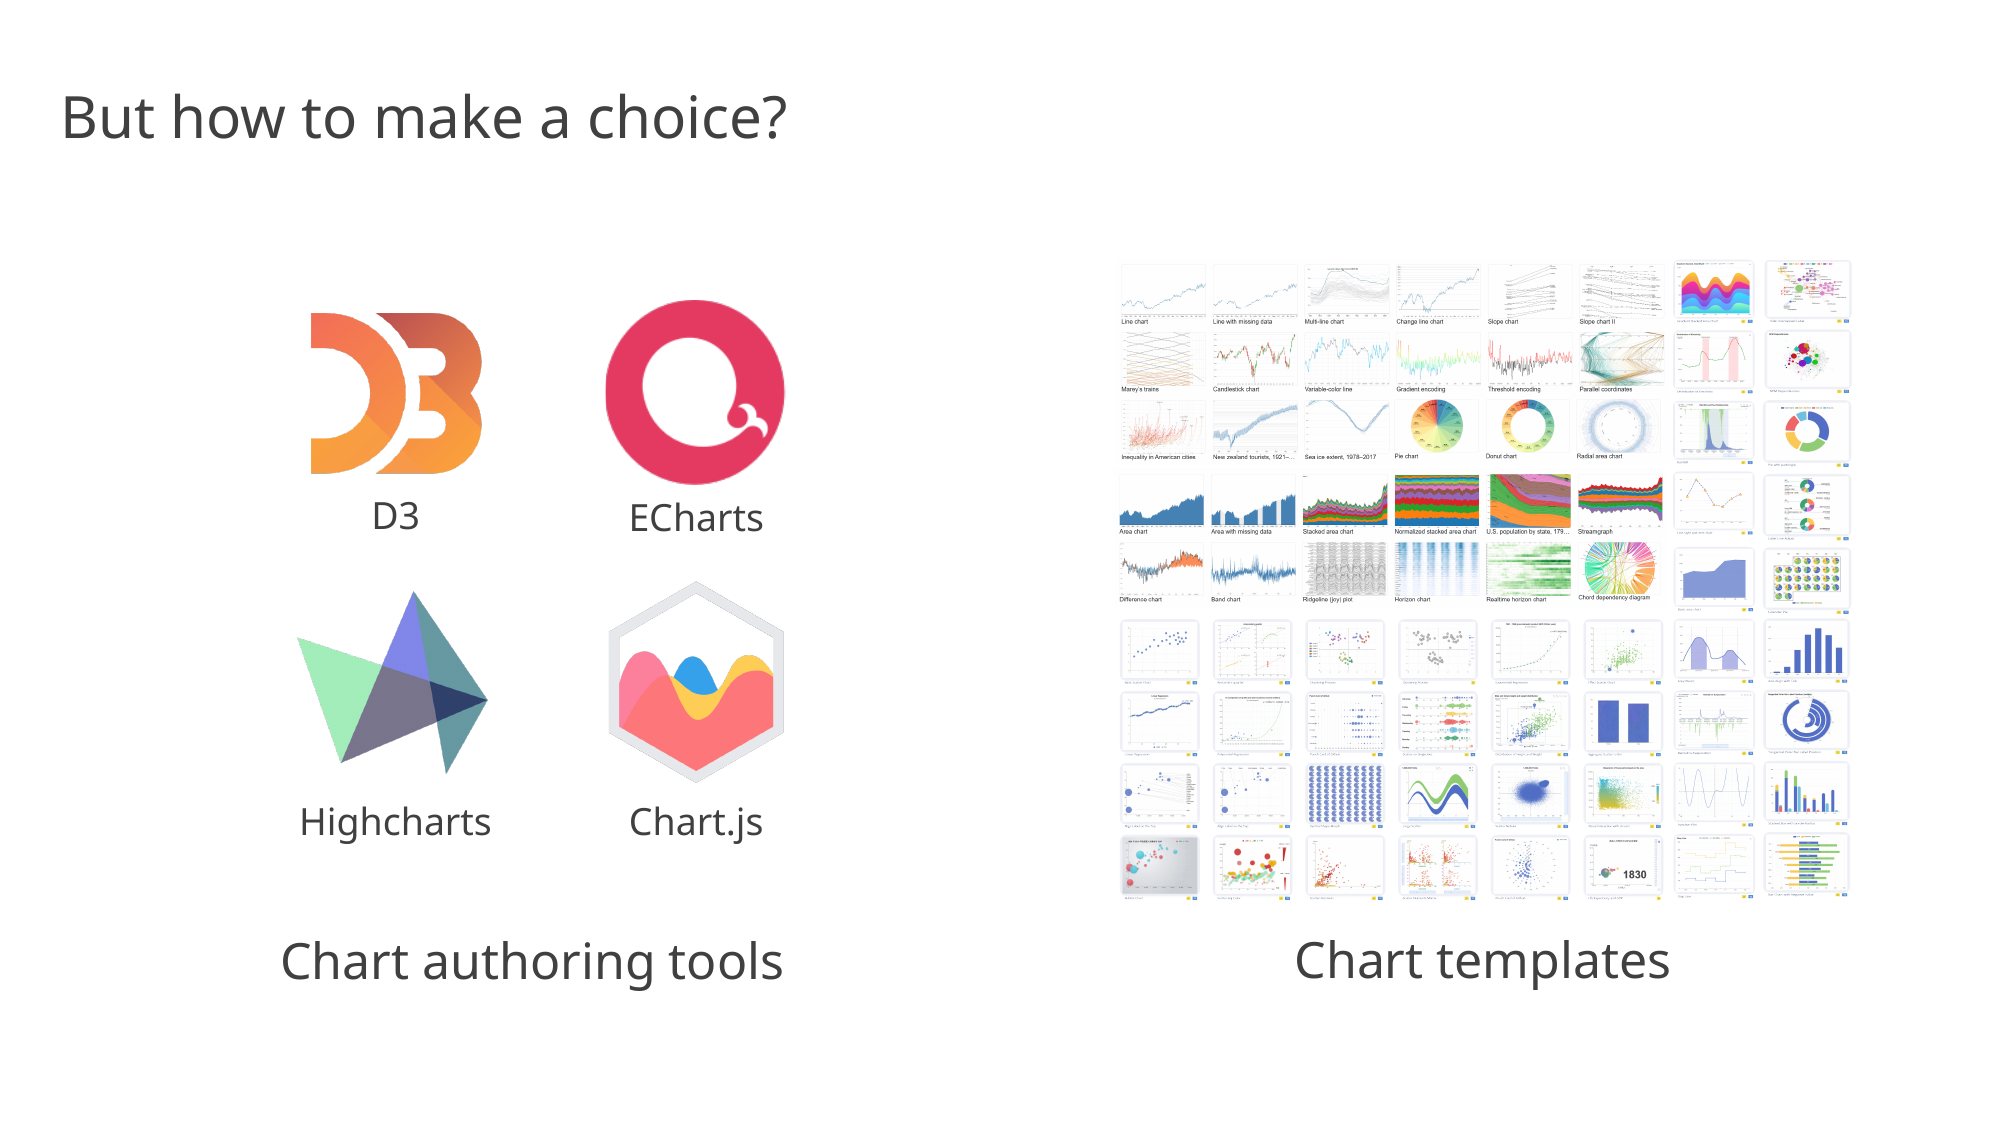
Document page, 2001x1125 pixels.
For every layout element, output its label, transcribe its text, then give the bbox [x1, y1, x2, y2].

text_box ECharts [613, 486, 780, 547]
picture [605, 300, 788, 485]
text_box D3 [356, 491, 436, 545]
text_box Highcharts [284, 790, 508, 850]
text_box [1114, 259, 1852, 903]
text_box Chart authoring tools [143, 892, 922, 1035]
picture [575, 561, 818, 803]
text_box But how to make a choice? [0, 0, 1434, 240]
text_box Chart.js [614, 803, 779, 850]
text_box Chart templates [1094, 891, 1873, 1034]
picture [293, 295, 499, 491]
picture [297, 591, 495, 775]
